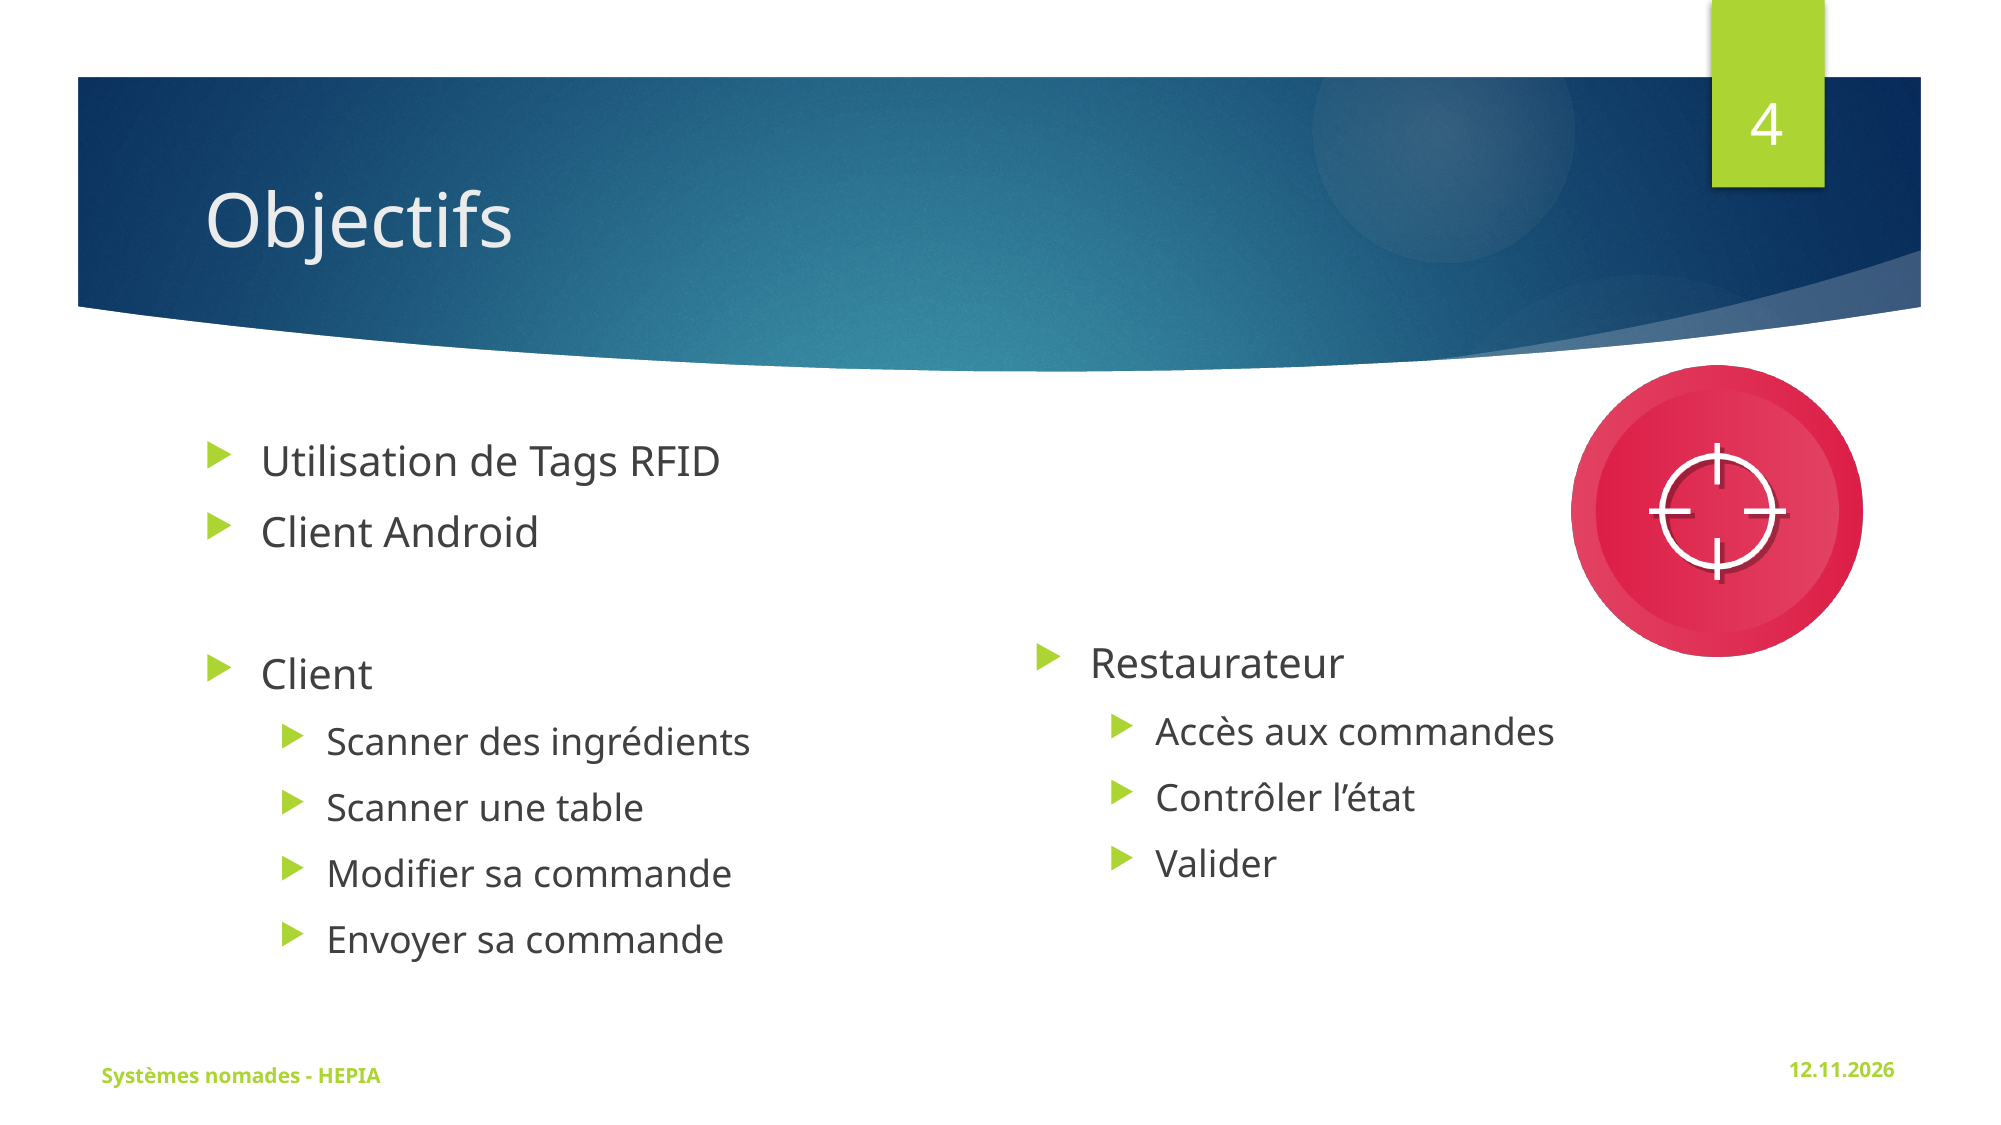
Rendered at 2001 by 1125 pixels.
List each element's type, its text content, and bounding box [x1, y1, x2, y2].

slide_number 4 [1698, 48, 1836, 175]
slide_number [1747, 1048, 1910, 1099]
list Restaurateur Accès aux commandes Contrôler l’état Valider [1018, 427, 1810, 988]
list Utilisation de Tags RFID Client Android Client Scanner des ingrédients Scanner une table Modifier sa commande Envoyer sa commande [189, 427, 981, 988]
picture [1571, 365, 1863, 657]
title Objectifs [189, 159, 1627, 276]
footer Systèmes nomades - HEPIA [86, 1048, 720, 1099]
